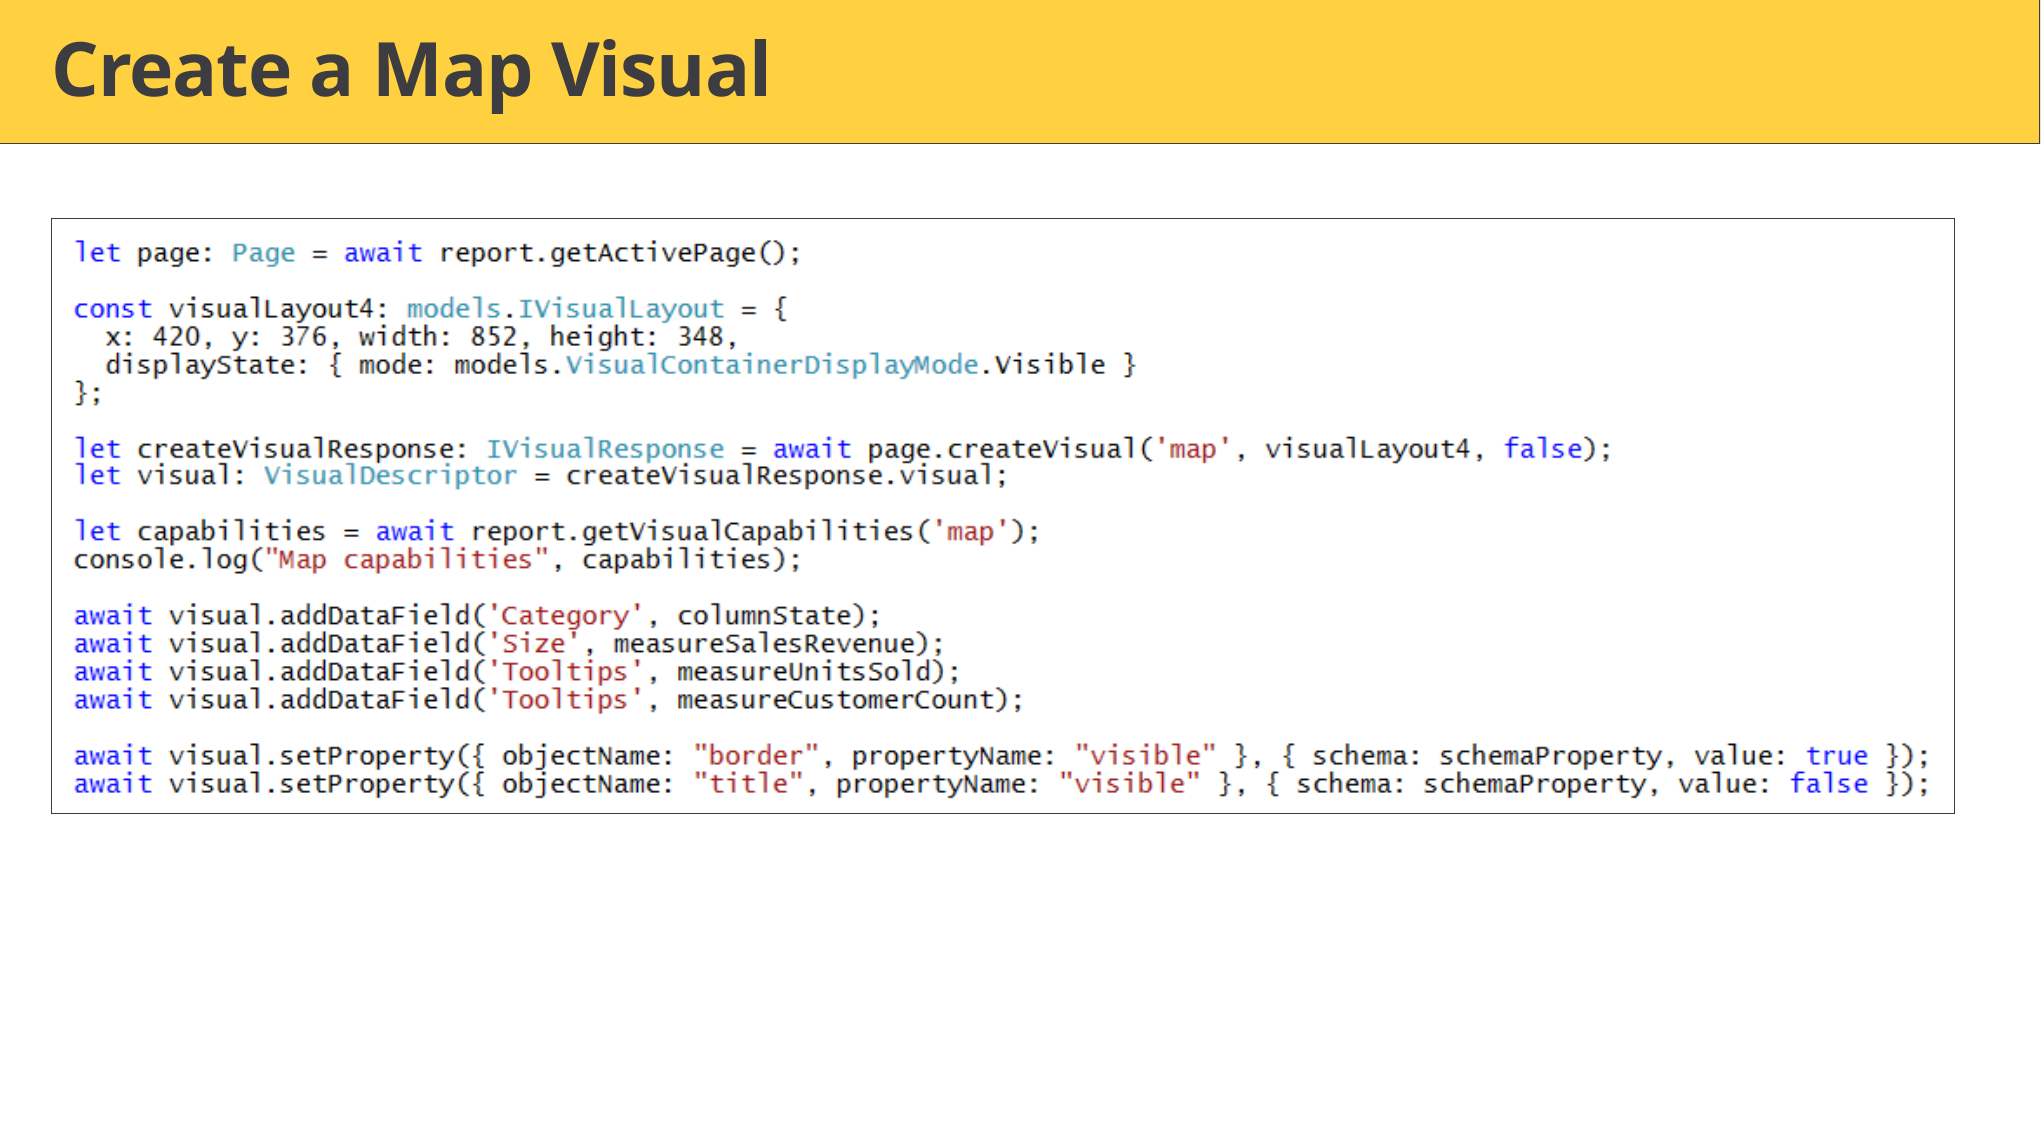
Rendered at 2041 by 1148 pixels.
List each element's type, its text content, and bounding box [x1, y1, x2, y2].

picture [51, 218, 1955, 814]
title Create a Map Visual [51, 31, 1988, 113]
